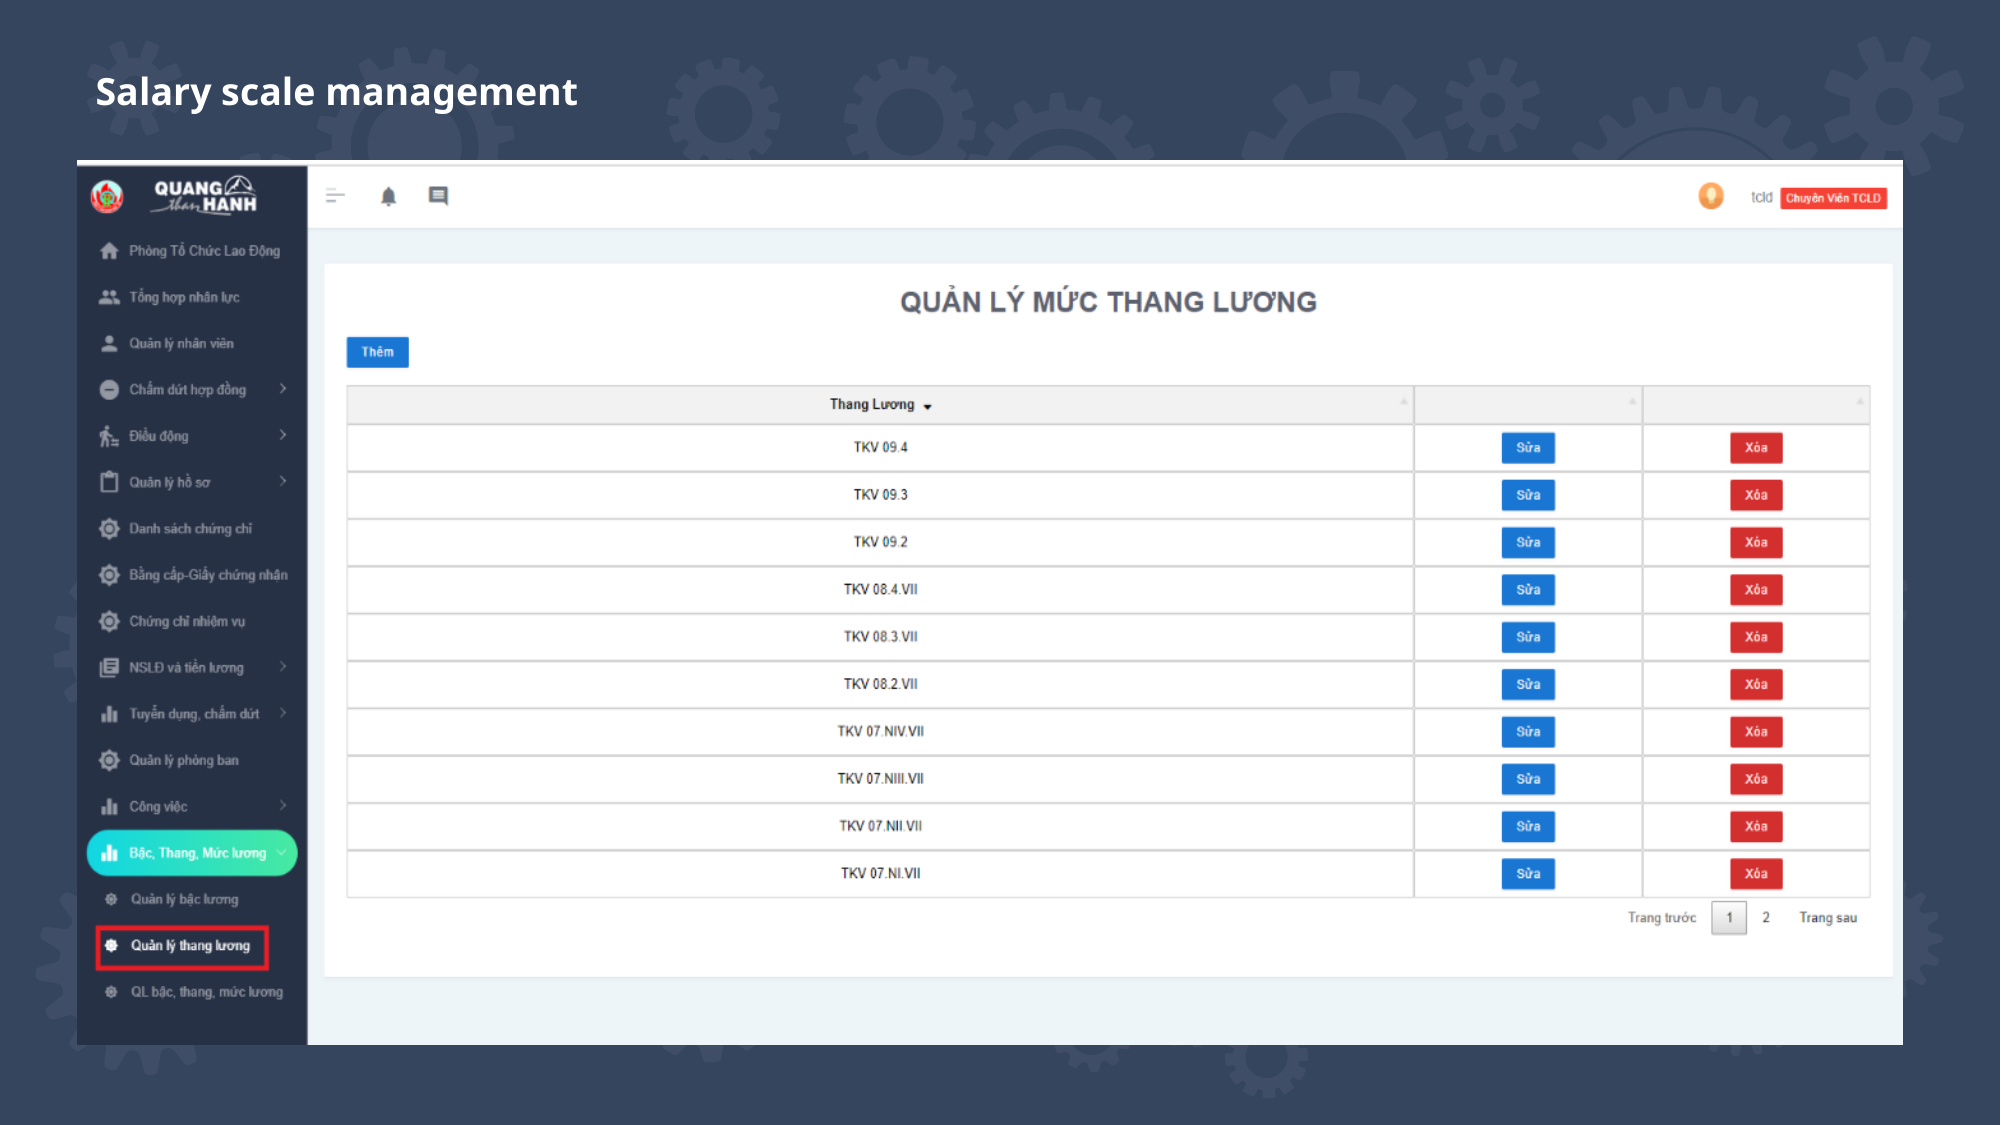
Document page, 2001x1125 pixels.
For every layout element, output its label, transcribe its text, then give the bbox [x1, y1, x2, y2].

text_box Salary scale management [80, 60, 604, 121]
picture [77, 160, 1903, 1045]
